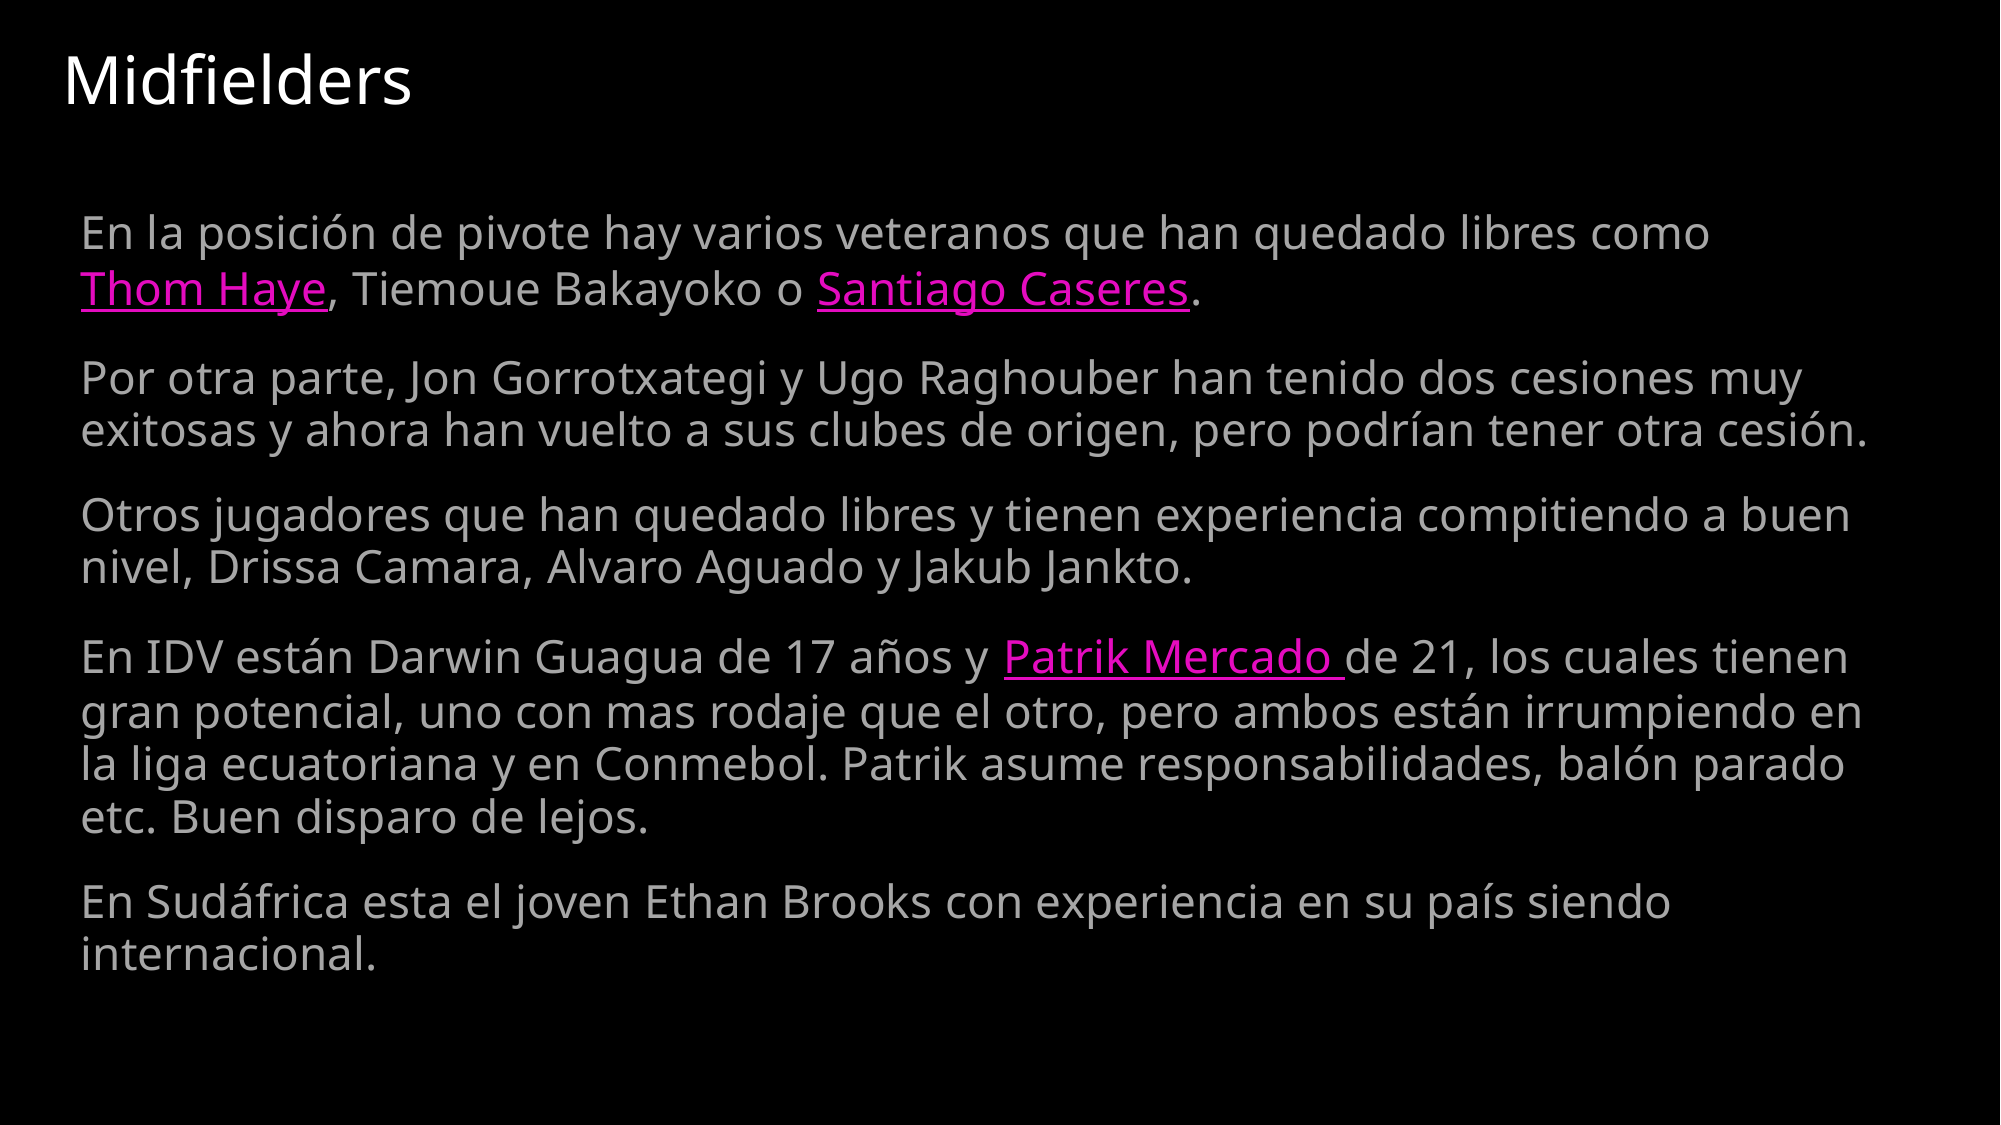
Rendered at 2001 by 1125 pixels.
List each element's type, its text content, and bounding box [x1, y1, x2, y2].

list En la posición de pivote hay varios veteranos que han quedado libres como Thom Haye, Tiemoue Bakayoko o Santiago Caseres. Por otra parte, Jon Gorrotxategi y Ugo Raghouber han tenido dos cesiones muy exitosas y ahora han vuelto a sus clubes de origen, pero podrían tener otra cesión. Otros jugadores que han quedado libres y tienen experiencia compitiendo a buen nivel, Drissa Camara, Alvaro Aguado y Jakub Jankto. En IDV están Darwin Guagua de 17 años y Patrik Mercado de 21, los cuales tienen gran potencial, uno con mas rodaje que el otro, pero ambos están irrumpiendo en la liga ecuatoriana y en Conmebol. Patrik asume responsabilidades, balón parado etc. Buen disparo de lejos. En Sudáfrica esta el joven Ethan Brooks con experiencia en su país siendo internacional. [65, 200, 1890, 1077]
text_box Midfielders [47, 30, 442, 126]
